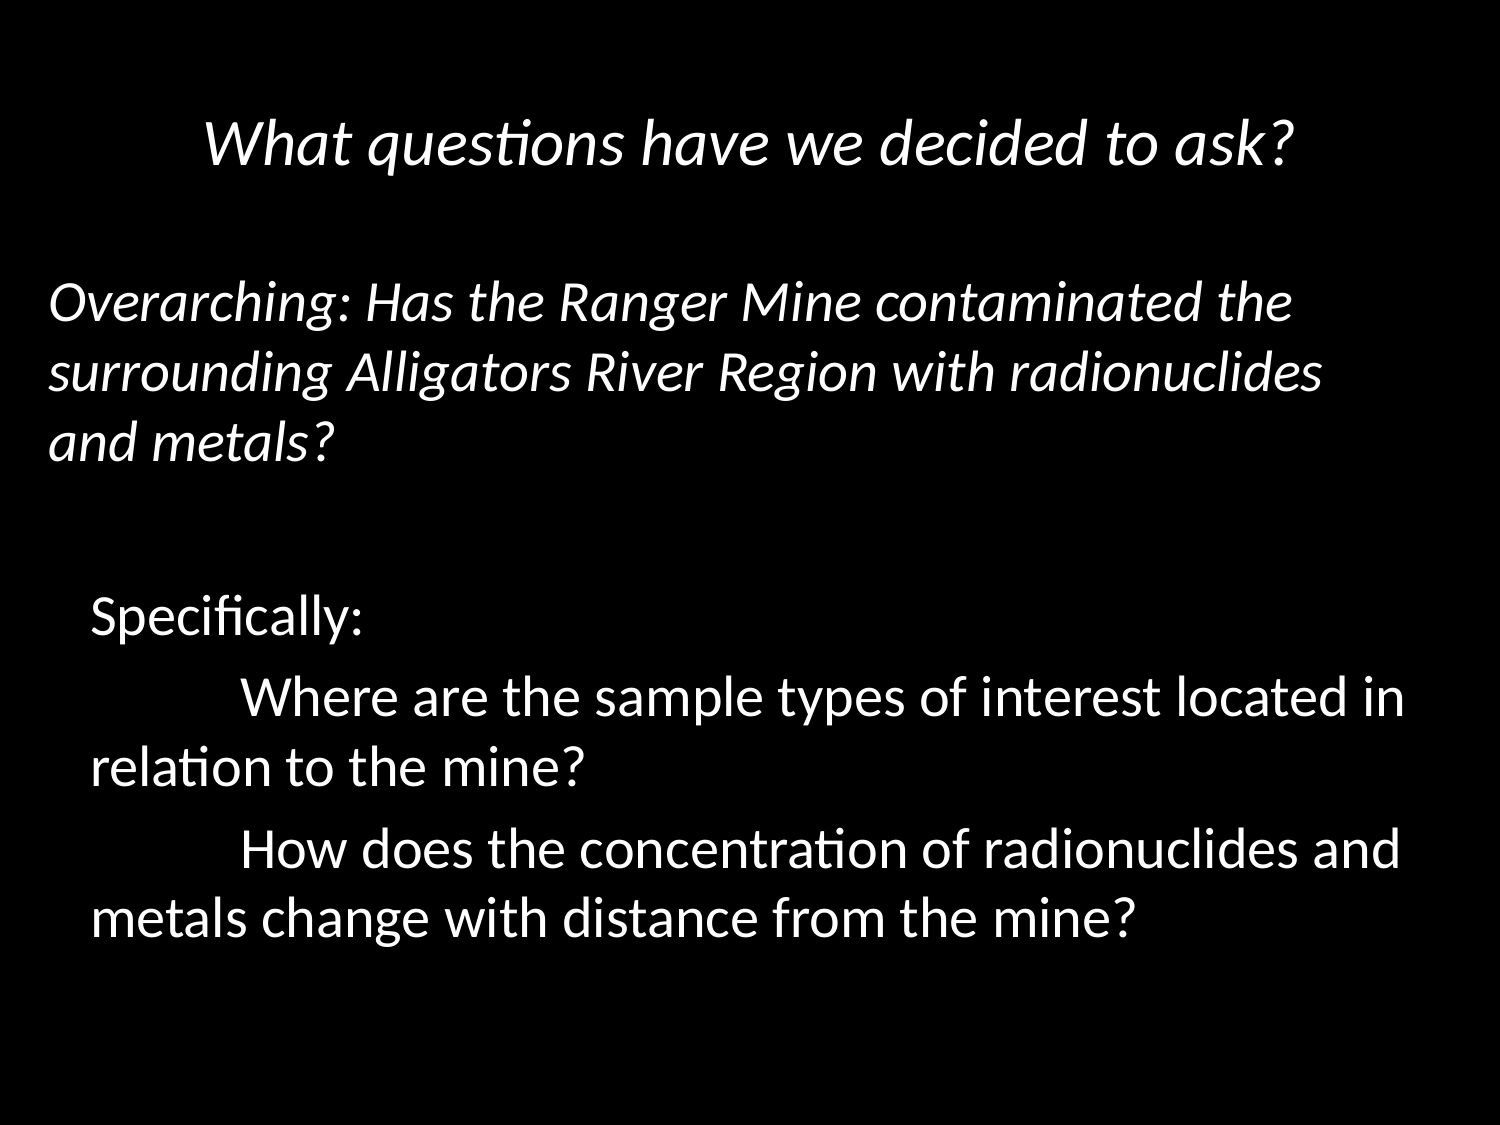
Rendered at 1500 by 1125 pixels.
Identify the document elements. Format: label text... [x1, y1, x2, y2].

title What questions have we decided to ask? [75, 45, 1425, 233]
text_box Overarching: Has the Ranger Mine contaminated the surrounding Alligators River Region with radionuclides and metals? [33, 256, 1425, 551]
list Specifically: Where are the sample types of interest located in relation to the mine? How does the concentration of radionuclides and metals change with distance from the mine? [75, 551, 1425, 1125]
